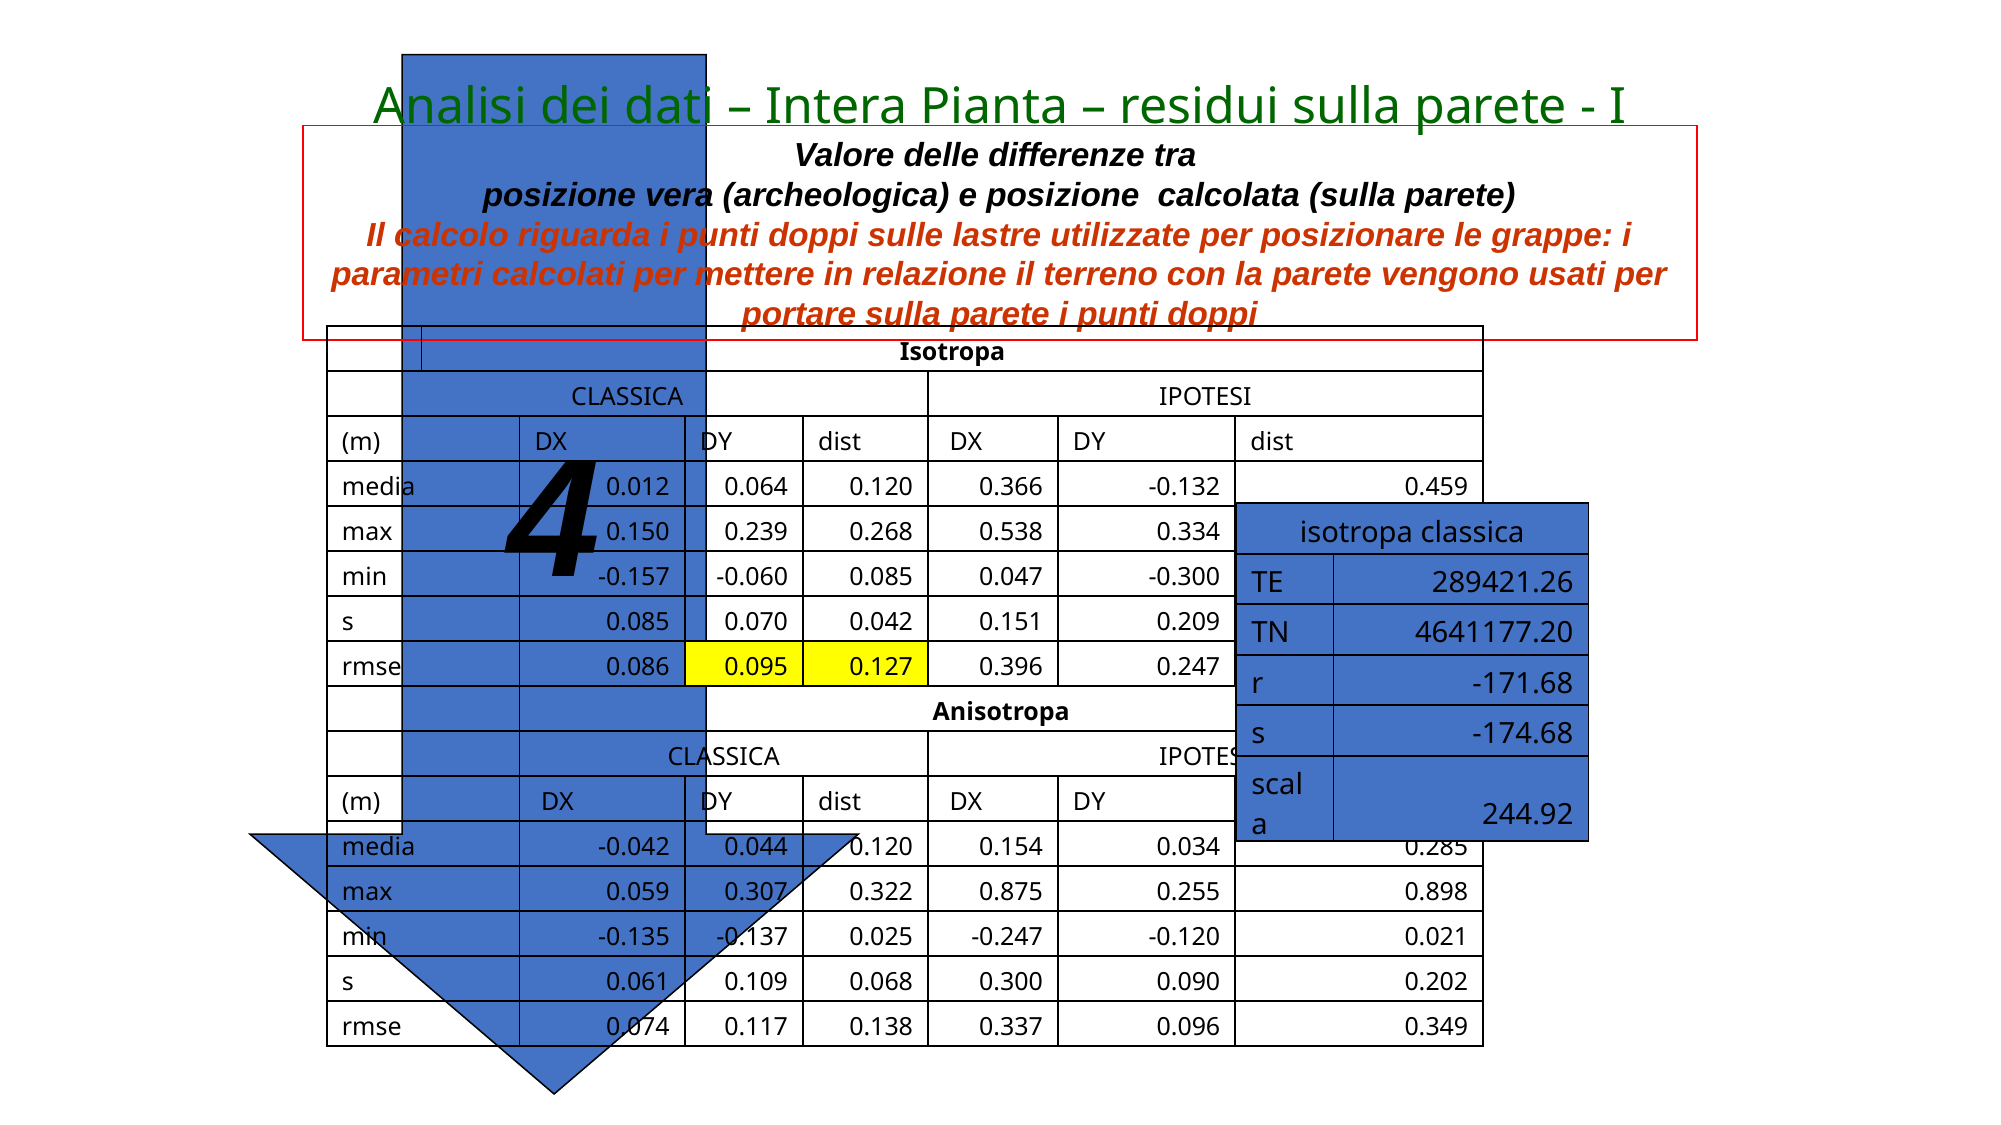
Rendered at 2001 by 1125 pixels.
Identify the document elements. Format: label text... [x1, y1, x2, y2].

table_cell -0.157 [520, 552, 684, 595]
table_cell dist [804, 777, 927, 820]
table_cell DX [929, 417, 1057, 460]
table_cell 0.349 [1236, 1002, 1482, 1045]
text_box 4 [249, 834, 326, 900]
table_cell media [328, 462, 519, 505]
table_cell 0.366 [929, 462, 1057, 505]
table_cell [328, 732, 519, 775]
table_cell -0.060 [686, 552, 802, 595]
table_cell -0.042 [520, 822, 684, 865]
table_cell 0.247 [1059, 642, 1234, 685]
table_cell 0.021 [1236, 912, 1482, 955]
table_cell s [328, 597, 519, 640]
table_cell 0.064 [686, 462, 802, 505]
table_cell -0.300 [1059, 552, 1234, 595]
table_cell 0.042 [804, 597, 927, 640]
table_cell 0.322 [804, 867, 927, 910]
table_cell TE [1237, 555, 1333, 603]
table_cell CLASSICA [328, 372, 927, 415]
table_cell 0.117 [686, 1002, 802, 1045]
table_cell rmse [328, 642, 519, 685]
table_cell 0.095 [686, 642, 802, 685]
table_cell dist [1236, 417, 1482, 460]
table_cell 0.074 [520, 1002, 684, 1045]
text_box Analisi dei dati – Intera Pianta – residui sulla parete - I [324, 66, 1675, 142]
text_box 4 [402, 54, 707, 66]
table_cell DY [686, 777, 802, 820]
text_box 4 [499, 1047, 610, 1094]
table_cell 0.150 [520, 507, 684, 550]
table_cell 0.109 [686, 957, 802, 1000]
table_cell 0.059 [520, 867, 684, 910]
table_cell 0.337 [929, 1002, 1057, 1045]
table_cell 0.012 [520, 462, 684, 505]
table_cell DX [929, 777, 1057, 820]
table_cell 0.209 [1059, 597, 1234, 640]
table_cell [328, 687, 519, 730]
table_cell 0.898 [1236, 867, 1482, 910]
table_cell 0.334 [1059, 507, 1234, 550]
table_cell 0.396 [929, 642, 1057, 685]
table_cell 0.459 [1236, 462, 1482, 502]
table_cell 0.268 [804, 507, 927, 550]
table_cell 0.085 [520, 597, 684, 640]
table_cell 0.120 [804, 822, 927, 865]
table_cell min [328, 912, 519, 955]
table_cell 0.138 [804, 1002, 927, 1045]
table_cell -171.68 [1334, 656, 1588, 704]
table_header isotropa classica [1237, 504, 1588, 553]
table_cell r [1237, 656, 1333, 704]
table_cell CLASSICA [520, 732, 927, 775]
table_cell DX [520, 777, 684, 820]
table_cell 289421.26 [1334, 555, 1588, 603]
table_cell 0.070 [686, 597, 802, 640]
table_cell s [1237, 706, 1333, 755]
table_cell -0.132 [1059, 462, 1234, 505]
table_header Isotropa [422, 327, 1482, 370]
table_cell 0.285 [1236, 842, 1482, 865]
table_cell DY [1059, 417, 1234, 460]
table_cell 0.151 [929, 597, 1057, 640]
table_cell s [328, 957, 519, 1000]
table_cell rmse [328, 1002, 519, 1045]
table_cell min [328, 552, 519, 595]
table_cell 0.538 [929, 507, 1057, 550]
table_cell 0.086 [520, 642, 684, 685]
table_cell 4641177.20 [1334, 605, 1588, 654]
table_cell 0.034 [1059, 822, 1234, 865]
table_cell DX [520, 417, 684, 460]
table_cell max [328, 867, 519, 910]
table_cell 0.025 [804, 912, 927, 955]
table_cell 0.239 [686, 507, 802, 550]
table_cell 0.061 [520, 957, 684, 1000]
table_cell 0.202 [1236, 957, 1482, 1000]
table_cell IPOTESI [929, 372, 1482, 415]
table_cell 0.068 [804, 957, 927, 1000]
table_cell DY [1059, 777, 1234, 820]
table_cell 0.090 [1059, 957, 1234, 1000]
table_cell dist [804, 417, 927, 460]
table_cell 0.044 [686, 822, 802, 865]
table_cell IPOTESI [929, 732, 1235, 775]
table_cell (m) [328, 777, 519, 820]
table_cell 0.875 [929, 867, 1057, 910]
table_cell -0.247 [929, 912, 1057, 955]
table_cell DY [686, 417, 802, 460]
table_cell -0.137 [686, 912, 802, 955]
table_cell TN [1237, 605, 1333, 654]
table_cell 0.154 [929, 822, 1057, 865]
table_cell 0.307 [686, 867, 802, 910]
table_cell 0.096 [1059, 1002, 1234, 1045]
table_cell -174.68 [1334, 706, 1588, 755]
table_cell 0.127 [804, 642, 927, 685]
table_cell 0.047 [929, 552, 1057, 595]
table_cell media [328, 822, 519, 865]
table_cell -0.135 [520, 912, 684, 955]
table_cell scala [1237, 757, 1333, 840]
table_header [328, 327, 421, 370]
table_cell Anisotropa [520, 687, 1235, 730]
table_cell (m) [328, 417, 519, 460]
table_cell -0.120 [1059, 912, 1234, 955]
table_cell 244.92 [1334, 757, 1588, 840]
table_cell 0.300 [929, 957, 1057, 1000]
table_cell 0.085 [804, 552, 927, 595]
text_box Valore delle differenze tra posizione vera (archeologica) e posizione calcolata (sulla parete) Il calcolo riguarda i punti doppi sulle lastre utilizzate per posizionare le grappe: i parametri calcolati per mettere in relazione il terreno con la parete vengono usati per portare sulla parete i punti doppi [303, 125, 1697, 340]
table_cell max [328, 507, 519, 550]
table_cell 0.120 [804, 462, 927, 505]
table_cell 0.255 [1059, 867, 1234, 910]
